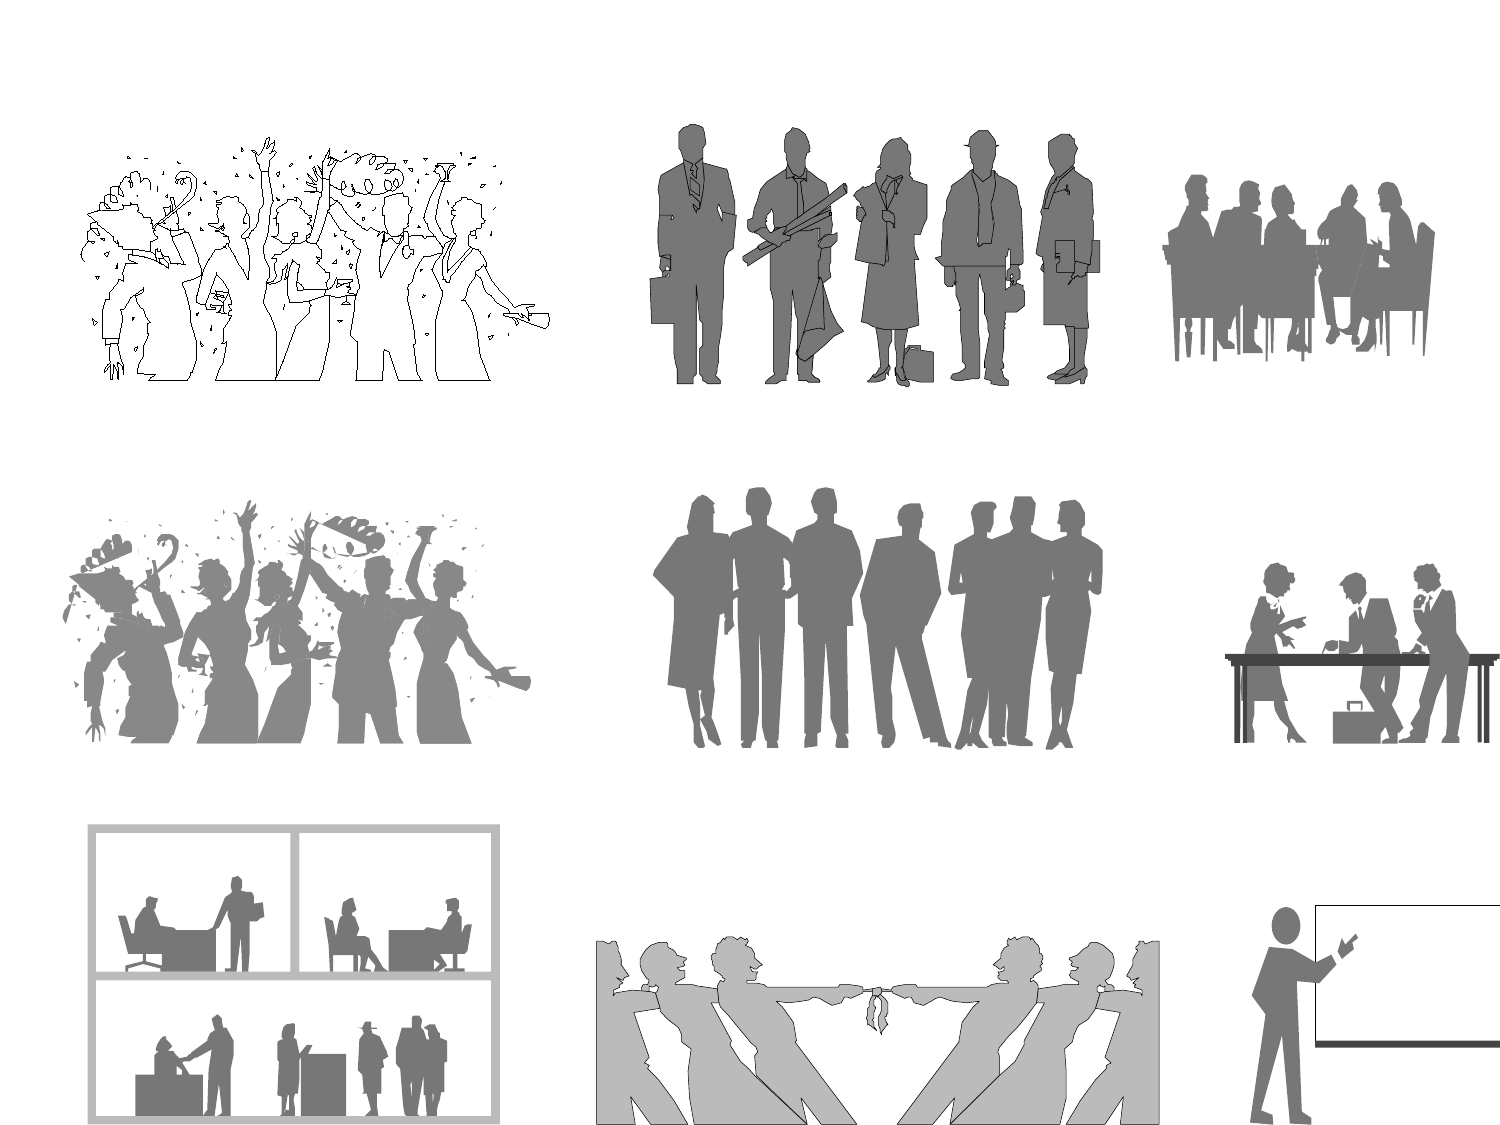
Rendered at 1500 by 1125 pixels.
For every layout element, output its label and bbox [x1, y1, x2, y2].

text_box [652, 487, 1104, 750]
text_box [1162, 174, 1436, 362]
text_box [1249, 904, 1500, 1125]
text_box [87, 824, 500, 1125]
text_box [62, 499, 532, 744]
text_box [596, 936, 1160, 1125]
text_box [80, 137, 550, 382]
text_box [649, 124, 1101, 388]
text_box [1224, 562, 1500, 744]
